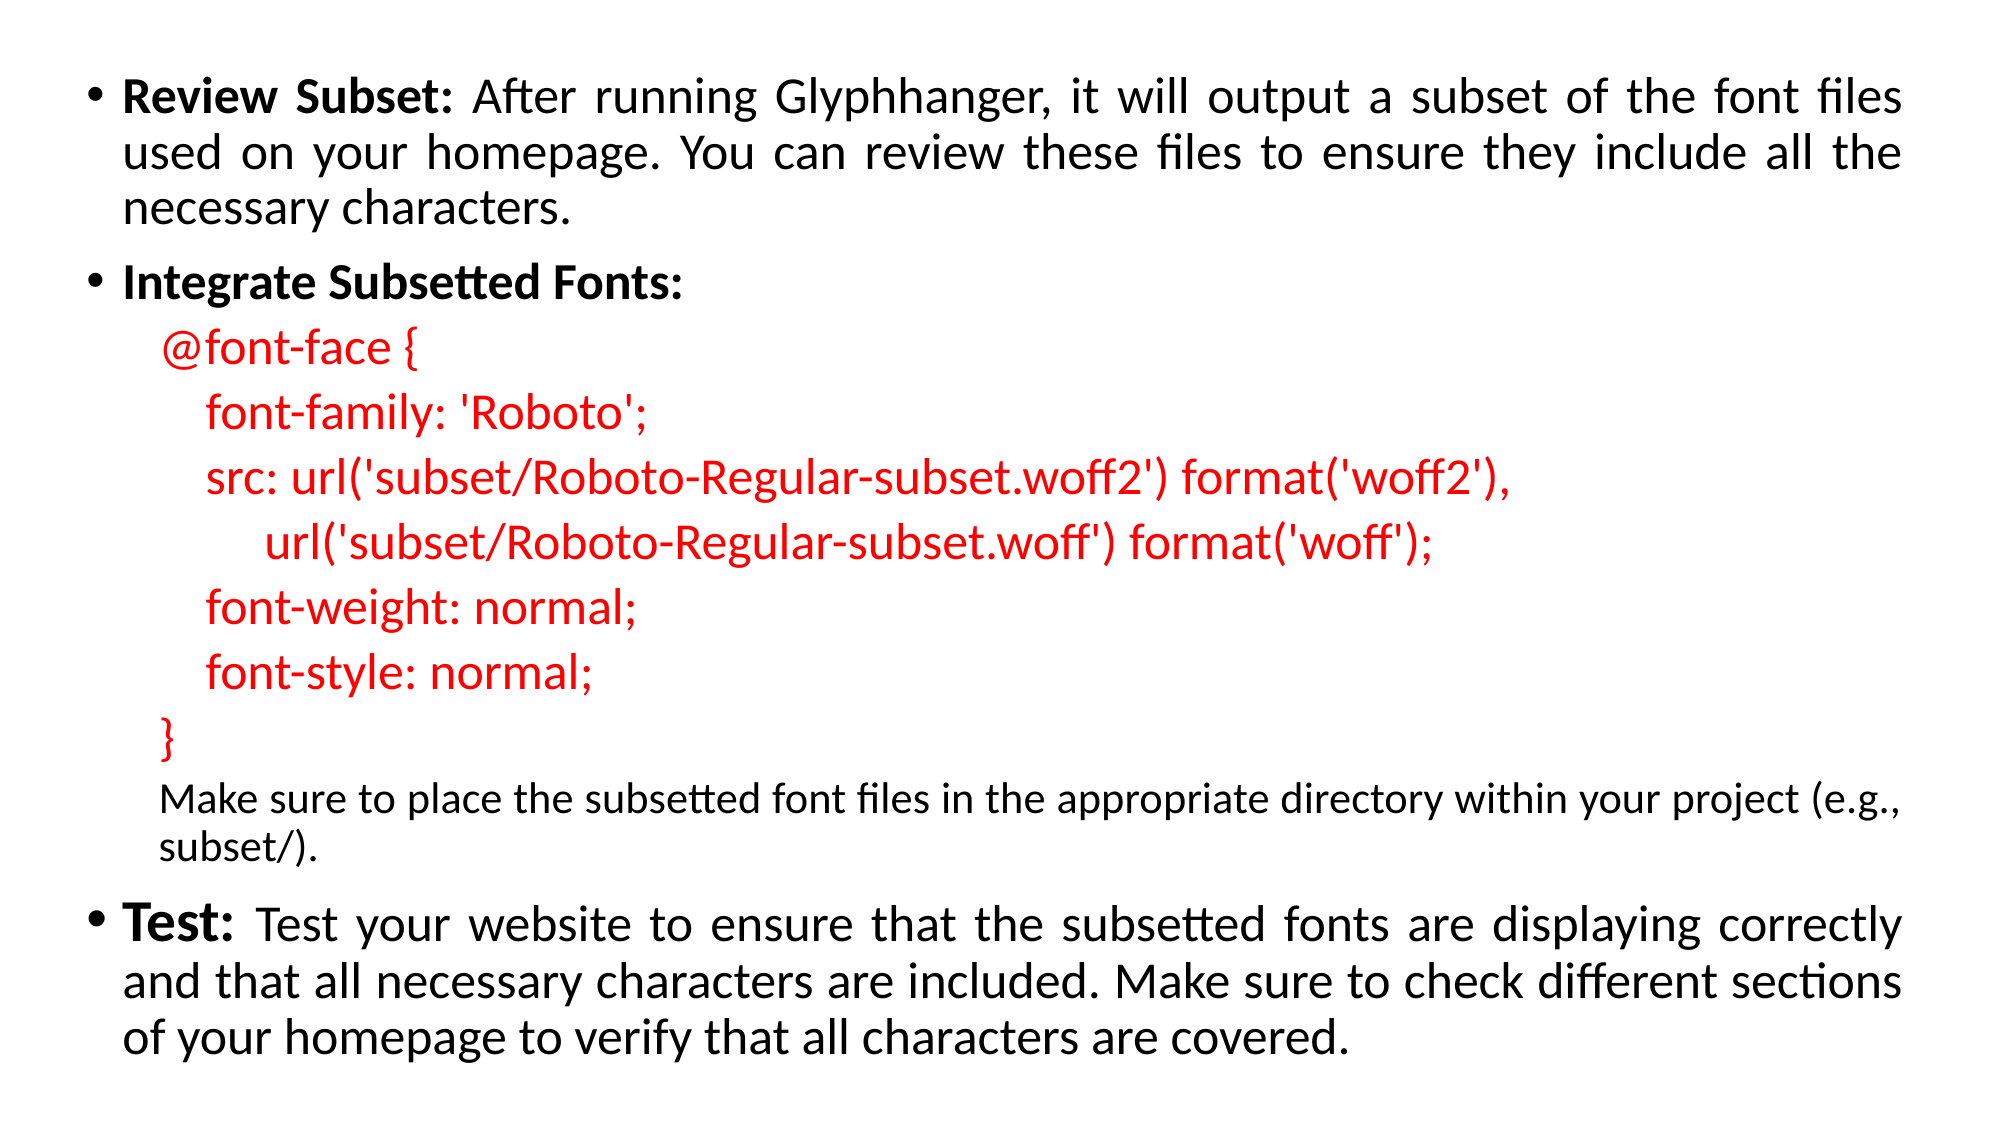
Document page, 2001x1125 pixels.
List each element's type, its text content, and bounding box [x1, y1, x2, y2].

list Review Subset: After running Glyphhanger, it will output a subset of the font files used on your homepage. You can review these files to ensure they include all the necessary characters. Integrate Subsetted Fonts: @font-face { font-family: 'Roboto'; src: url('subset/Roboto-Regular-subset.woff2') format('woff2'), url('subset/Roboto-Regular-subset.woff') format('woff'); font-weight: normal; font-style: normal; } Make sure to place the subsetted font files in the appropriate directory within your project (e.g., subset/). Test: Test your website to ensure that the subsetted fonts are displaying correctly and that all necessary characters are included. Make sure to check different sections of your homepage to verify that all characters are covered. [71, 61, 1921, 1078]
